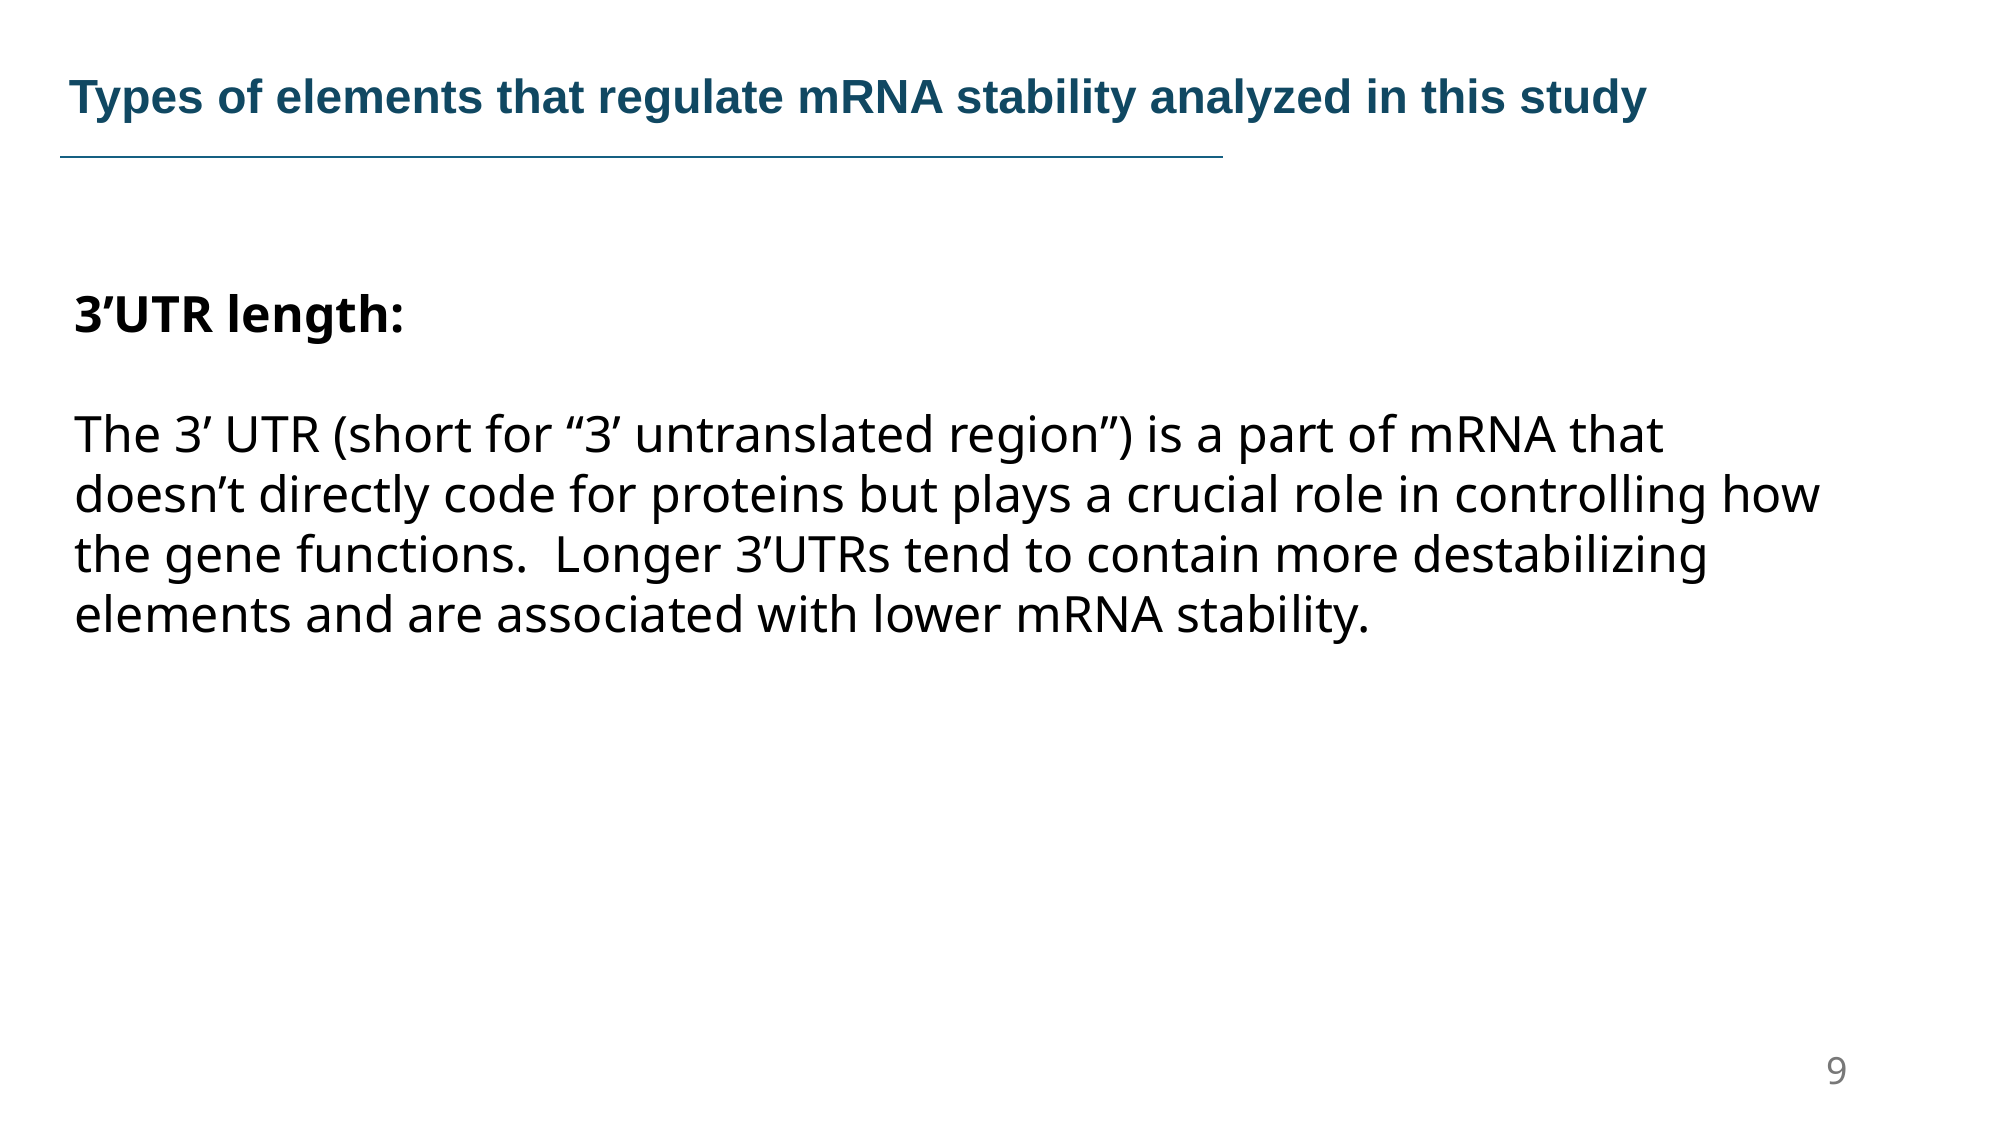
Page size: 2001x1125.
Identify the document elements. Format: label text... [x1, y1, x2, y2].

text_box Types of elements that regulate mRNA stability analyzed in this study [54, 70, 2000, 131]
slide_number 9 [1412, 1042, 1863, 1103]
text_box 3’UTR length: The 3’ UTR (short for “3’ untranslated region”) is a part of mRNA that doesn’t directly code for proteins but plays a crucial role in controlling how the gene functions. Longer 3’UTRs tend to contain more destabilizing elements and are associated with lower mRNA stability. [59, 274, 1839, 650]
